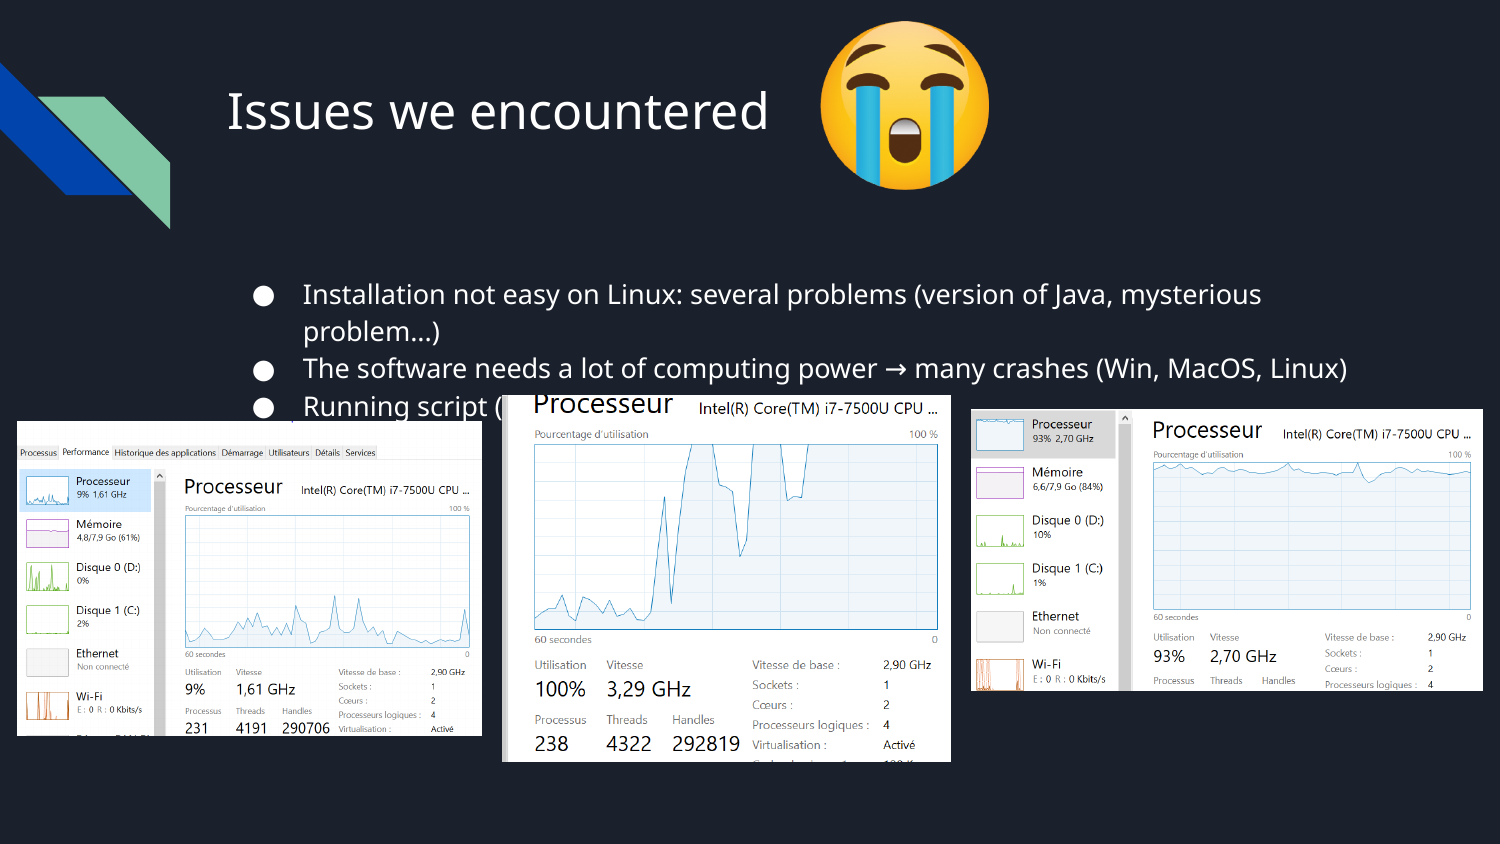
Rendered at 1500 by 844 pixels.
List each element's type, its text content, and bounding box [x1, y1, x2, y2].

title Issues we encountered [212, 64, 1368, 215]
picture [970, 409, 1483, 691]
picture [819, 20, 989, 190]
picture [16, 421, 482, 736]
list Installation not easy on Linux: several problems (version of Java, mysterious problem...) The software needs a lot of computing power → many crashes (Win, MacOS, Linux) Running script (api connection, Java JVM, …) [212, 257, 1368, 735]
picture [502, 394, 951, 763]
